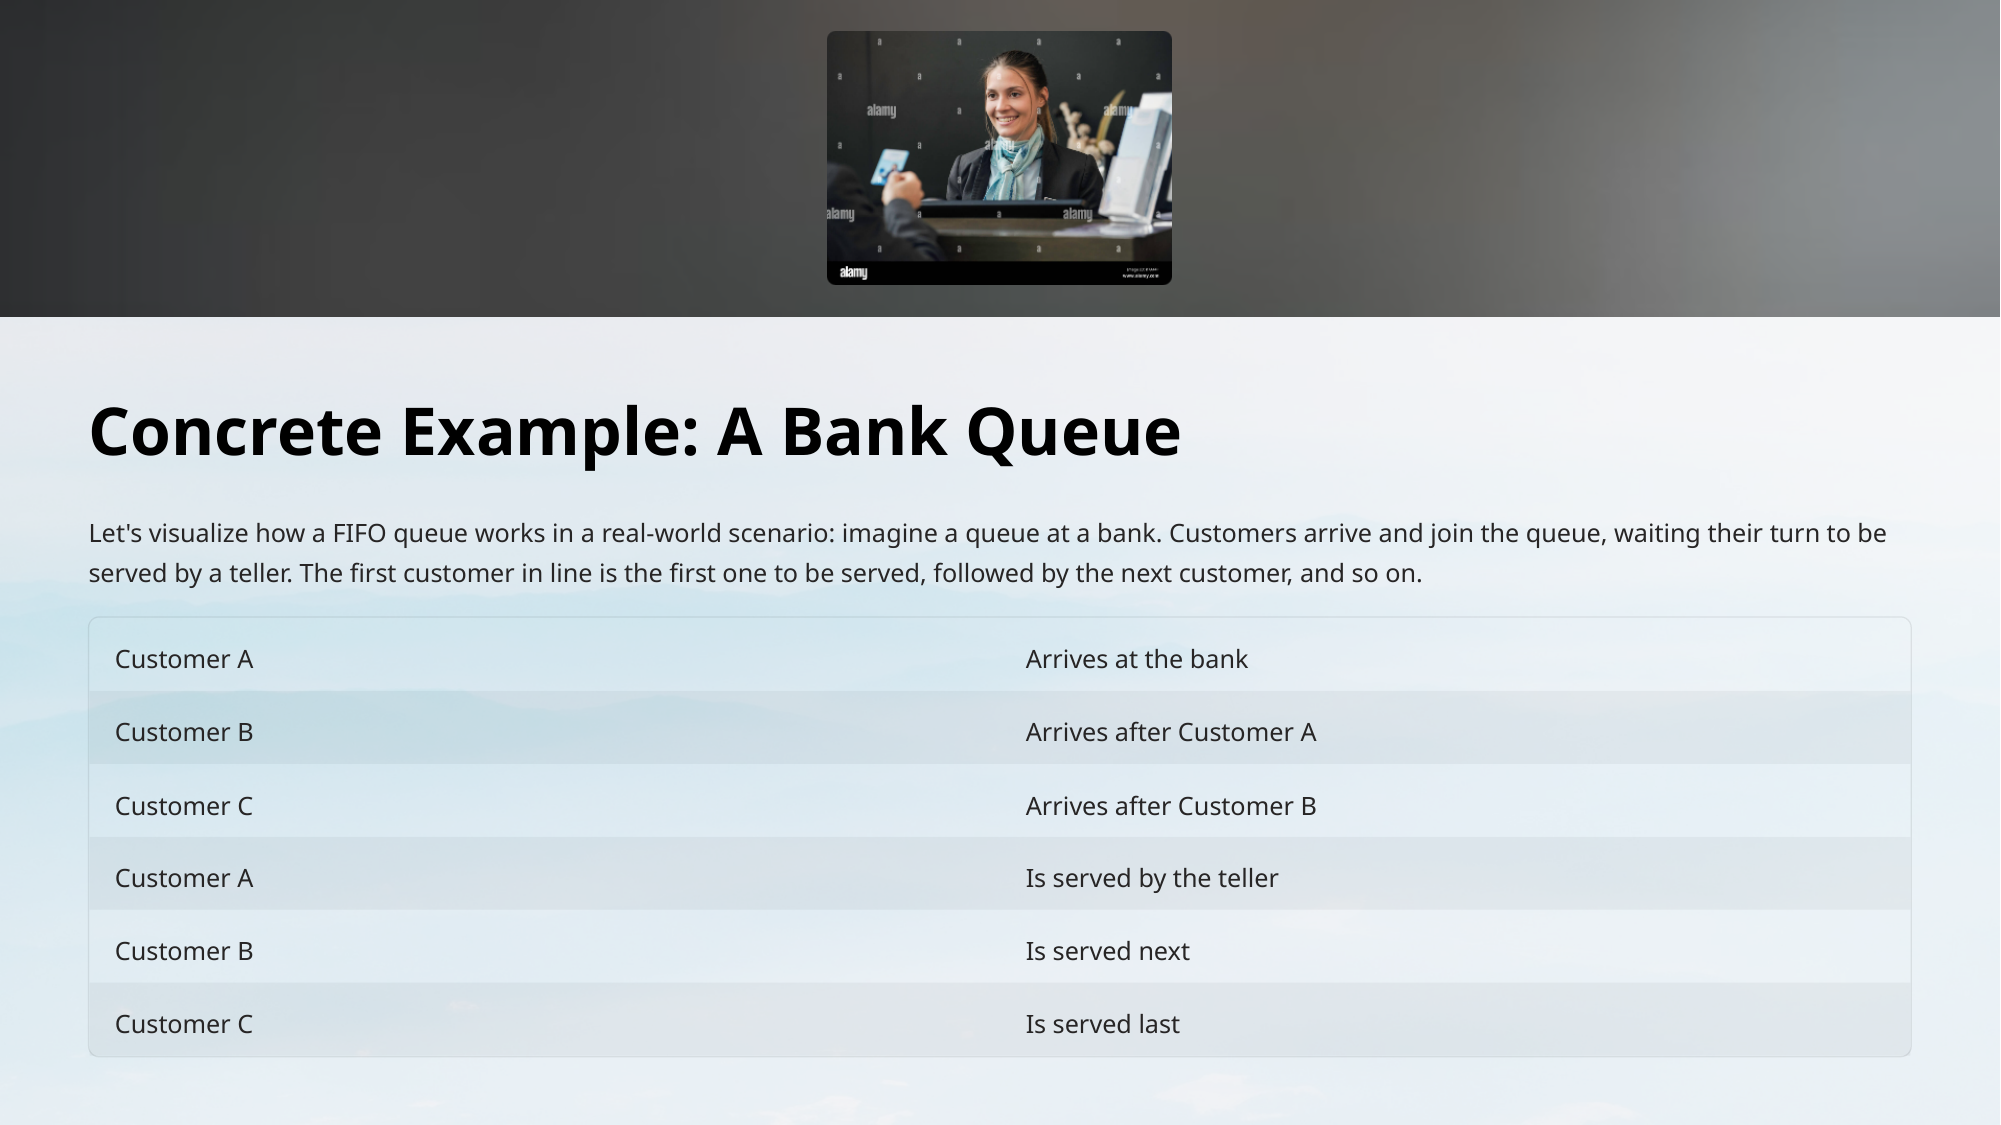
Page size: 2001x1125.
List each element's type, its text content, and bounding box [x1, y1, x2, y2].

text_box Customer A [114, 634, 975, 675]
text_box [89, 982, 1911, 1056]
text_box Arrives after Customer B [1025, 780, 1885, 821]
text_box Concrete Example: A Bank Queue [88, 386, 1100, 470]
text_box Arrives after Customer A [1025, 707, 1885, 748]
text_box [89, 763, 1911, 836]
text_box Customer C [114, 780, 975, 821]
picture [0, 0, 2000, 317]
text_box Customer A [114, 852, 975, 894]
text_box Arrives at the bank [1025, 634, 1885, 675]
text_box [89, 690, 1911, 763]
text_box Is served by the teller [1025, 852, 1885, 894]
text_box Is served last [1025, 998, 1885, 1040]
text_box [89, 836, 1911, 909]
text_box Customer B [114, 925, 975, 967]
text_box [89, 617, 1911, 690]
text_box Customer C [114, 998, 975, 1040]
text_box Is served next [1025, 925, 1885, 967]
text_box Customer B [114, 707, 975, 748]
text_box Let's visualize how a FIFO queue works in a real-world scenario: imagine a queue at a bank. Customers arrive and join the queue, waiting their turn to be served by a teller. The first customer in line is the first one to be served, followed by the next customer, and so on. [88, 507, 1912, 589]
text_box [89, 909, 1911, 982]
